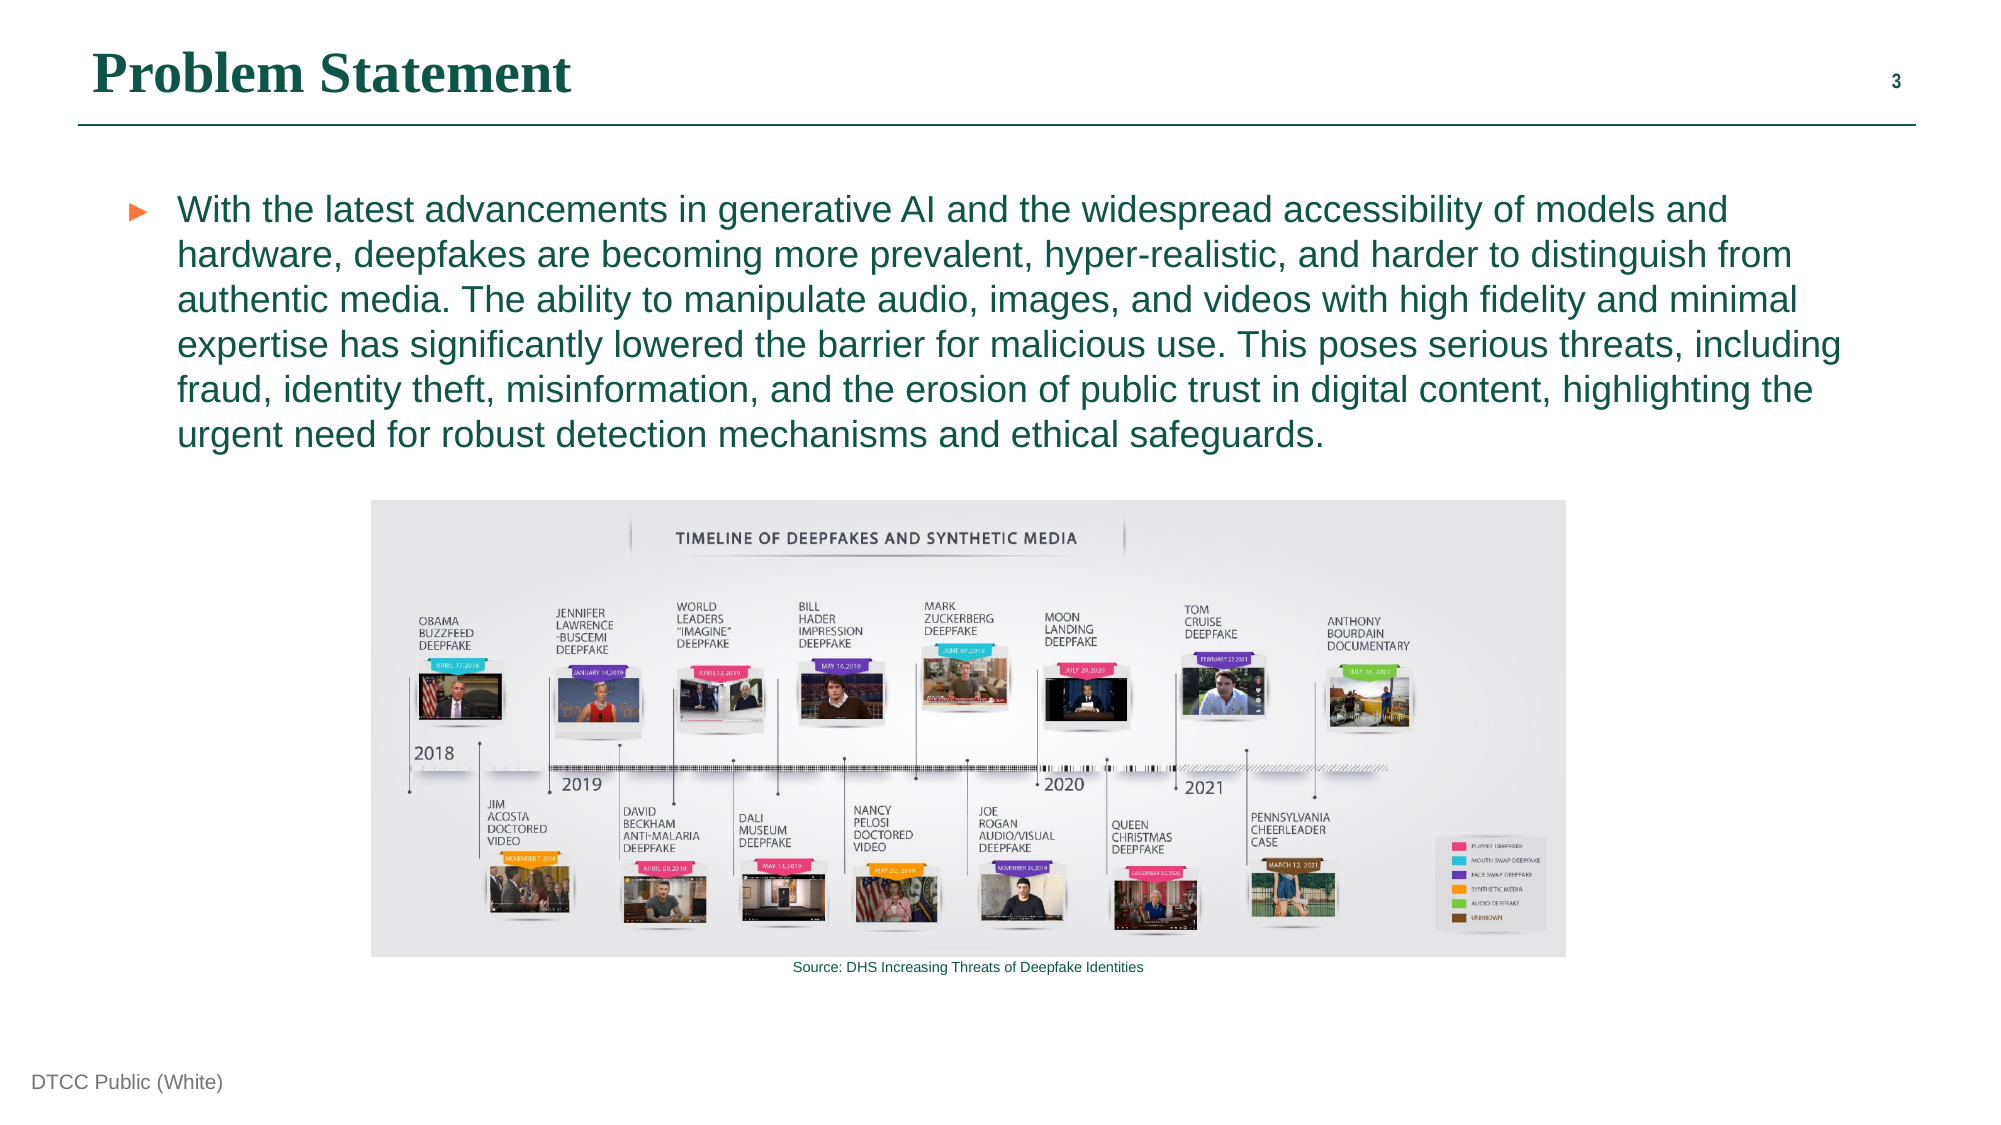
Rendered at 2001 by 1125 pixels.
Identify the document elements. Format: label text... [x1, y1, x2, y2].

text_box With the latest advancements in generative AI and the widespread accessibility of models and hardware, deepfakes are becoming more prevalent, hyper-realistic, and harder to distinguish from authentic media. The ability to manipulate audio, images, and videos with high fidelity and minimal expertise has significantly lowered the barrier for malicious use. This poses serious threats, including fraud, identity theft, misinformation, and the erosion of public trust in digital content, highlighting the urgent need for robust detection mechanisms and ethical safeguards. [114, 177, 1859, 861]
text_box Problem Statement [77, 34, 1860, 124]
picture [371, 500, 1566, 958]
text_box Source: DHS Increasing Threats of Deepfake Identities [371, 964, 1566, 985]
